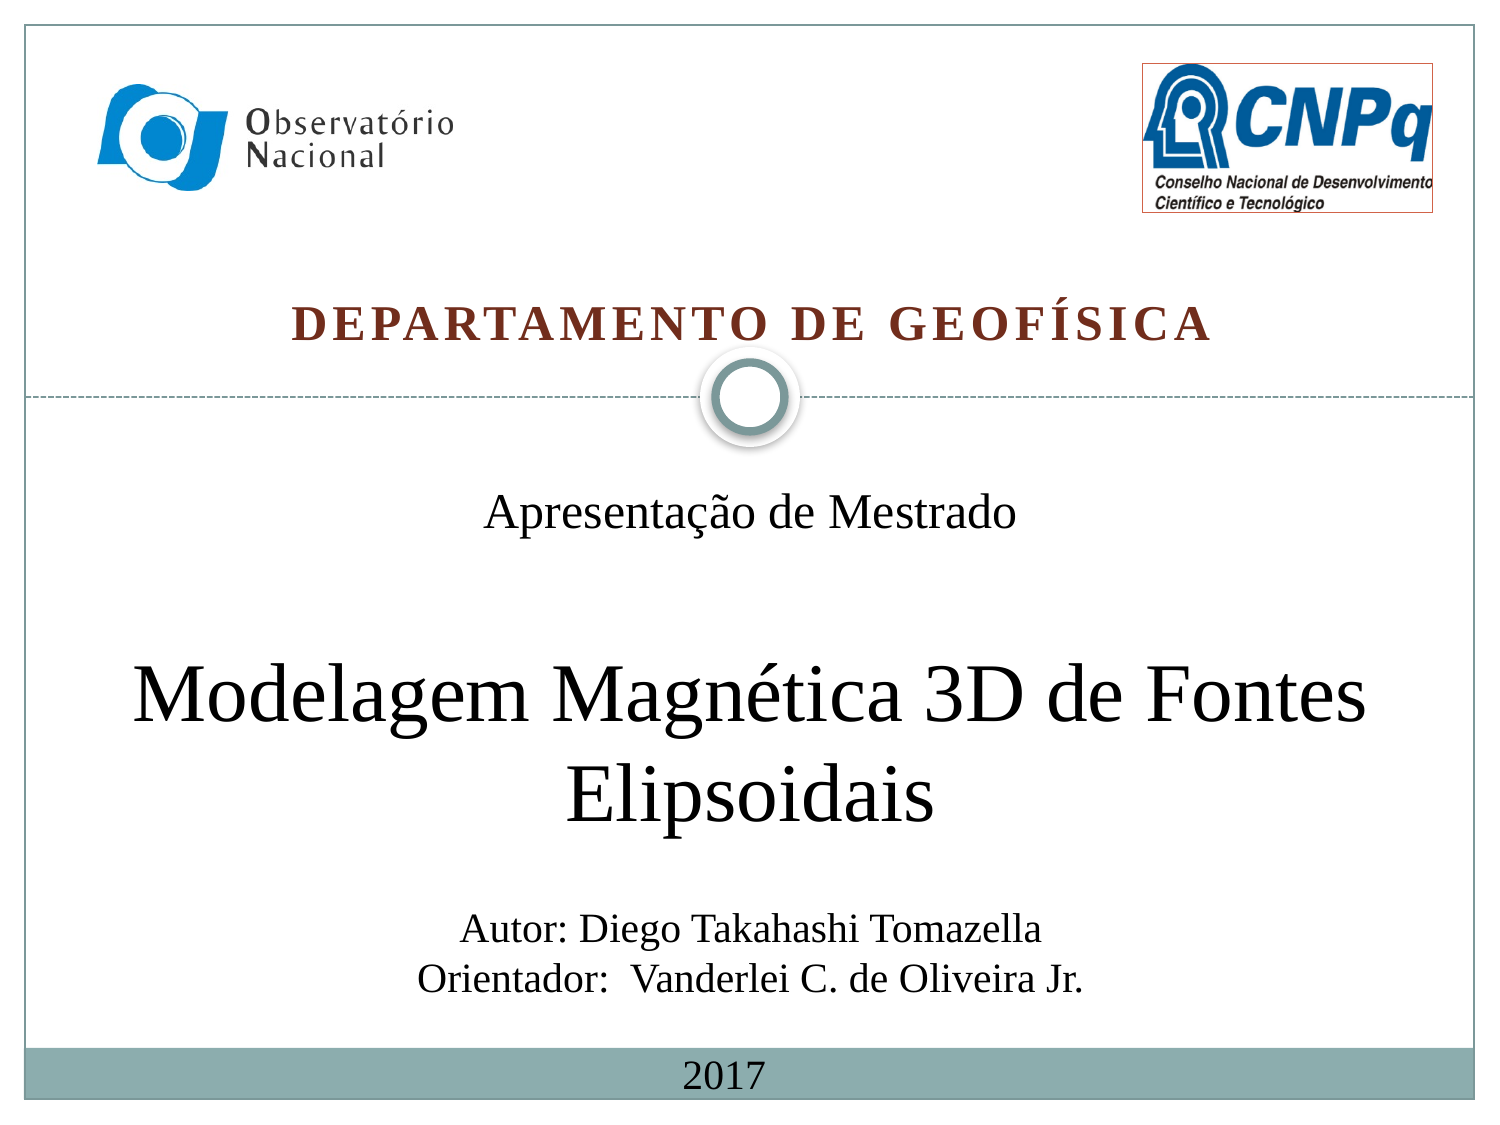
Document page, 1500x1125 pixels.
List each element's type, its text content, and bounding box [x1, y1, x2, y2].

text_box Apresentação de Mestrado Modelagem Magnética 3D de Fontes Elipsoidais [46, 470, 1456, 846]
subtitle Departamento de Geofísica [46, 283, 1456, 351]
picture [184, 183, 190, 191]
picture [123, 95, 135, 101]
text_box Autor: Diego Takahashi Tomazella Orientador: Vanderlei C. de Oliveira Jr. [402, 893, 1100, 1009]
picture [96, 84, 454, 191]
text_box 2017 [667, 1040, 782, 1105]
picture [1142, 62, 1434, 213]
